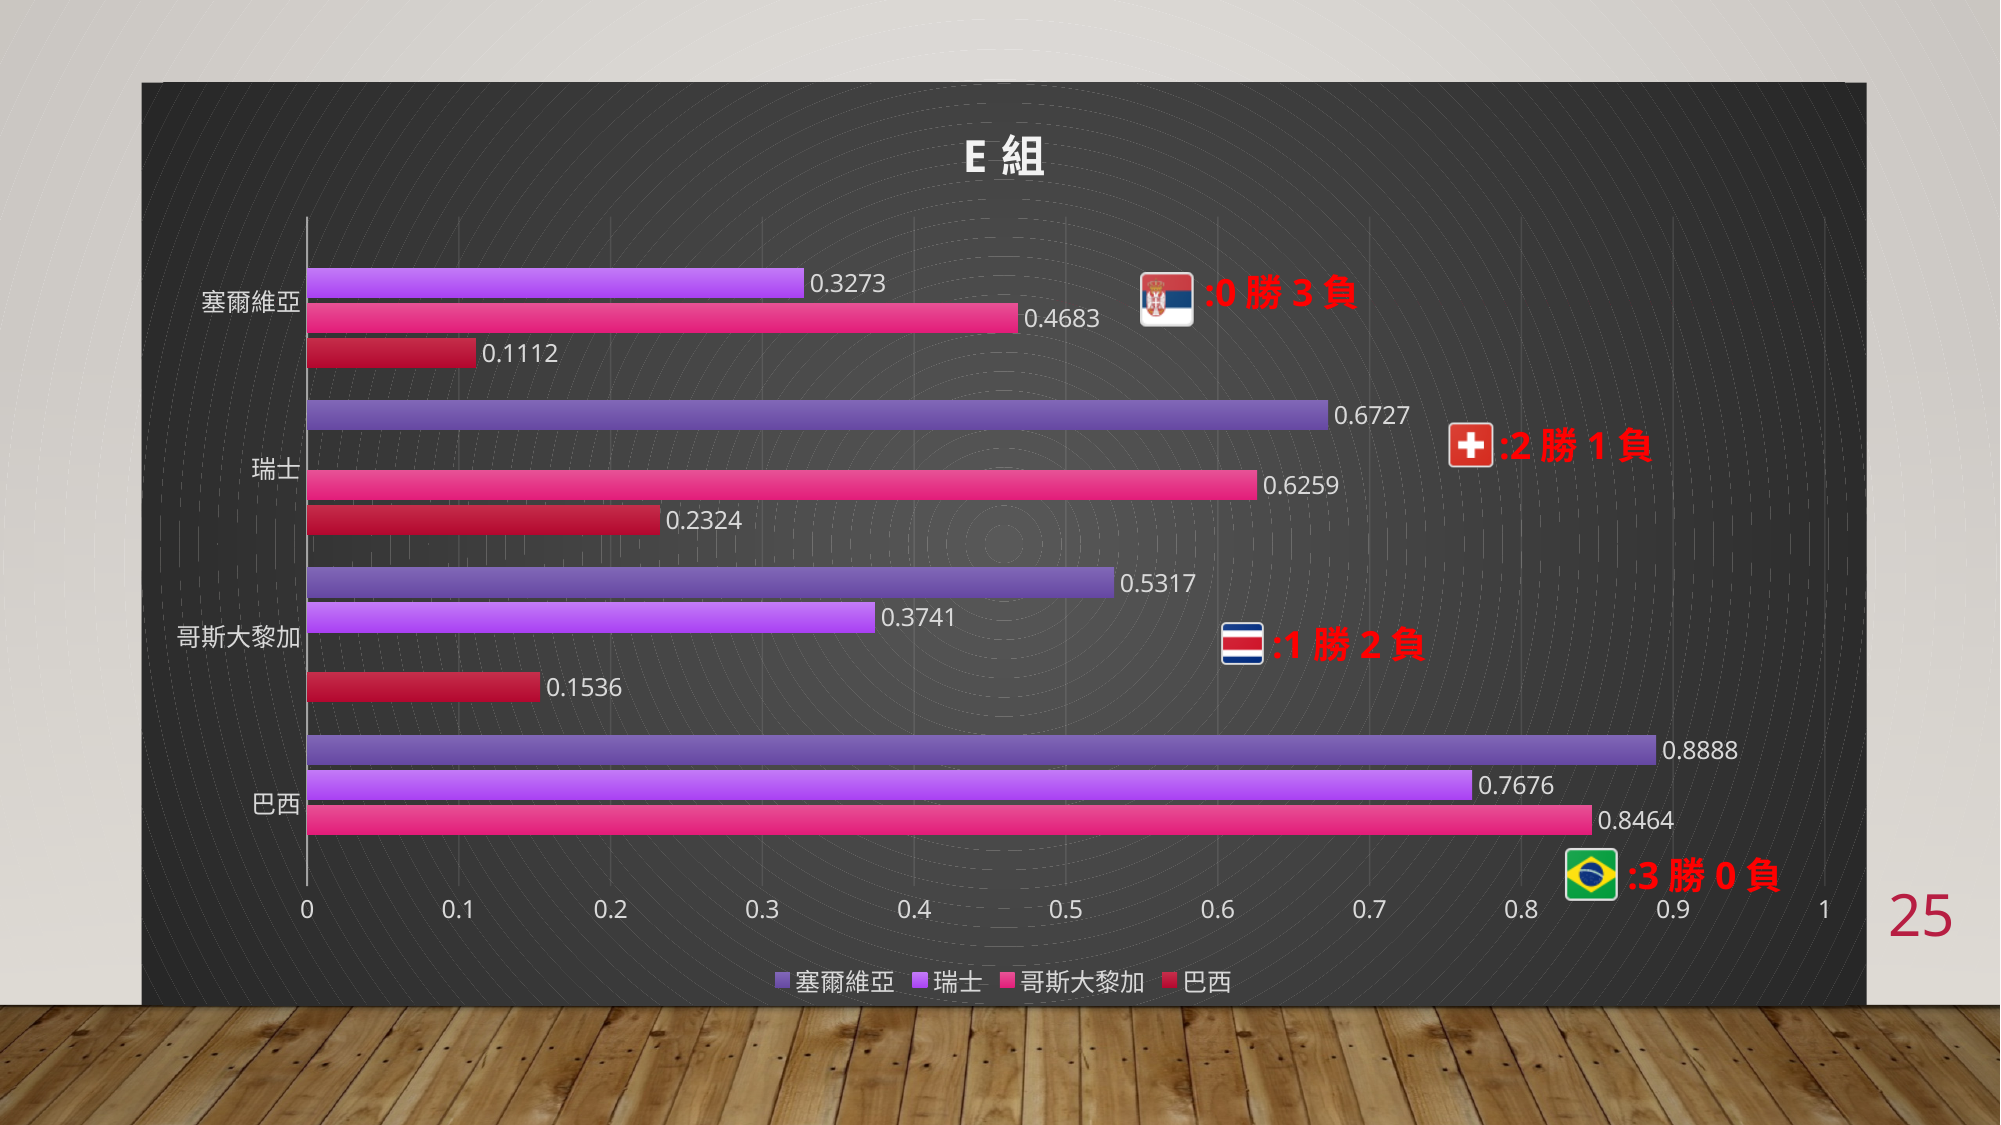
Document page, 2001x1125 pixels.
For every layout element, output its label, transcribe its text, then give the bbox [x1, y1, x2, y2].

picture [0, 1005, 2000, 1125]
chart [141, 82, 1867, 1006]
slide_number 25 [1867, 870, 1970, 954]
picture [1136, 268, 1199, 331]
picture [1218, 619, 1267, 668]
picture [1445, 419, 1497, 472]
picture [1561, 844, 1622, 905]
